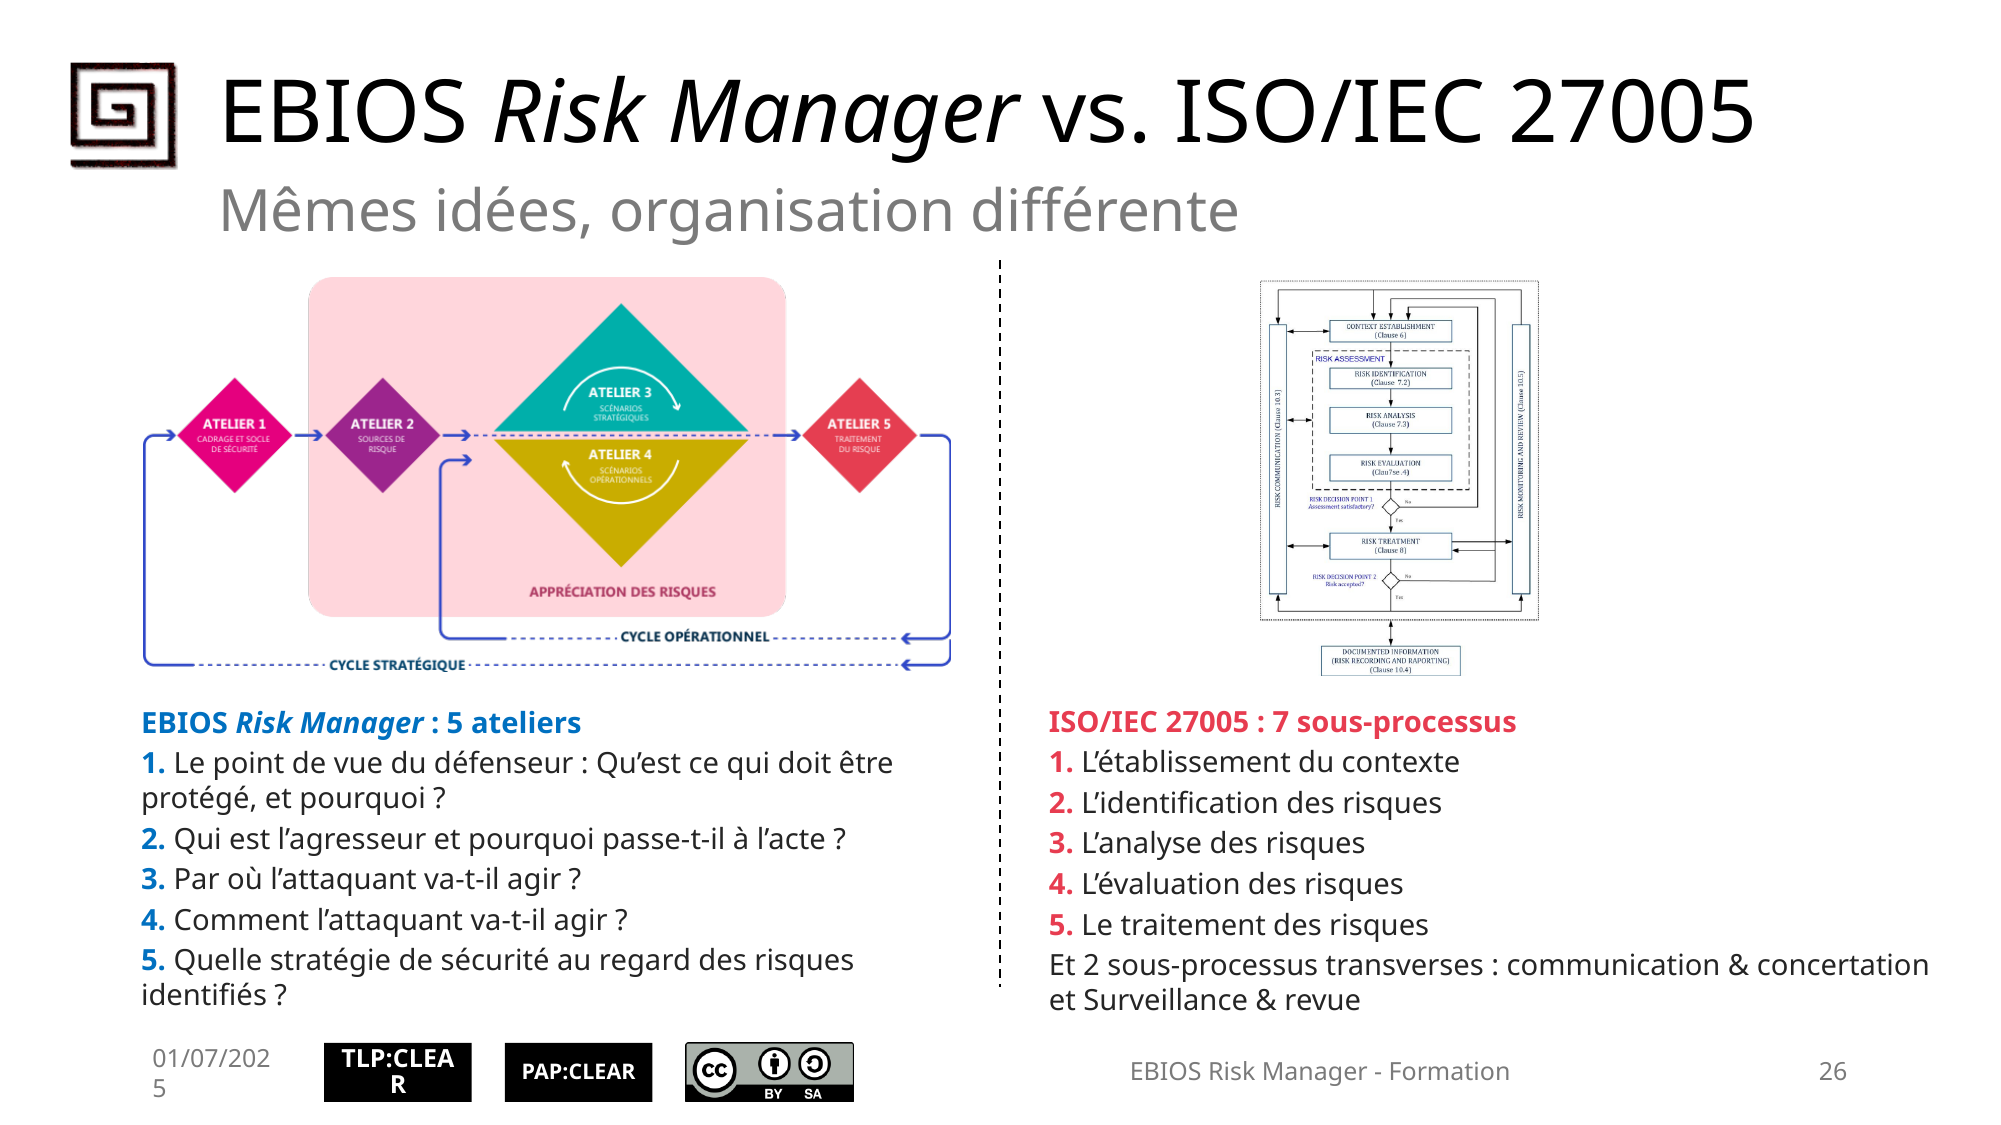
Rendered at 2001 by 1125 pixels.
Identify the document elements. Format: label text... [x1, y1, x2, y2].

text_box EBIOS Risk Manager : 5 ateliers 1. Le point de vue du défenseur : Qu’est ce qui doit être protégé, et pourquoi ? 2. Qui est l’agresseur et pourquoi passe-t-il à l’acte ? 3. Par où l’attaquant va-t-il agir ? 4. Comment l’attaquant va-t-il agir ? 5. Quelle stratégie de sécurité au regard des risques identifiés ? [141, 703, 987, 983]
picture [685, 1042, 854, 1102]
footer EBIOS Risk Manager - Formation [895, 1042, 1746, 1103]
title EBIOS Risk Manager vs. ISO/IEC 27005 [203, 59, 1863, 170]
list Mêmes idées, organisation différente [203, 174, 1863, 255]
picture [67, 59, 178, 170]
slide_number 26 [1771, 1042, 1863, 1103]
text_box ISO/IEC 27005 : 7 sous-processus 1. L’établissement du contexte 2. L’identification des risques 3. L’analyse des risques 4. L’évaluation des risques 5. Le traitement des risques Et 2 sous-processus transverses : communication & concertation et Surveillance & revue [1049, 703, 1947, 1015]
picture [142, 277, 952, 673]
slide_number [137, 1042, 291, 1103]
picture [1256, 277, 1540, 676]
